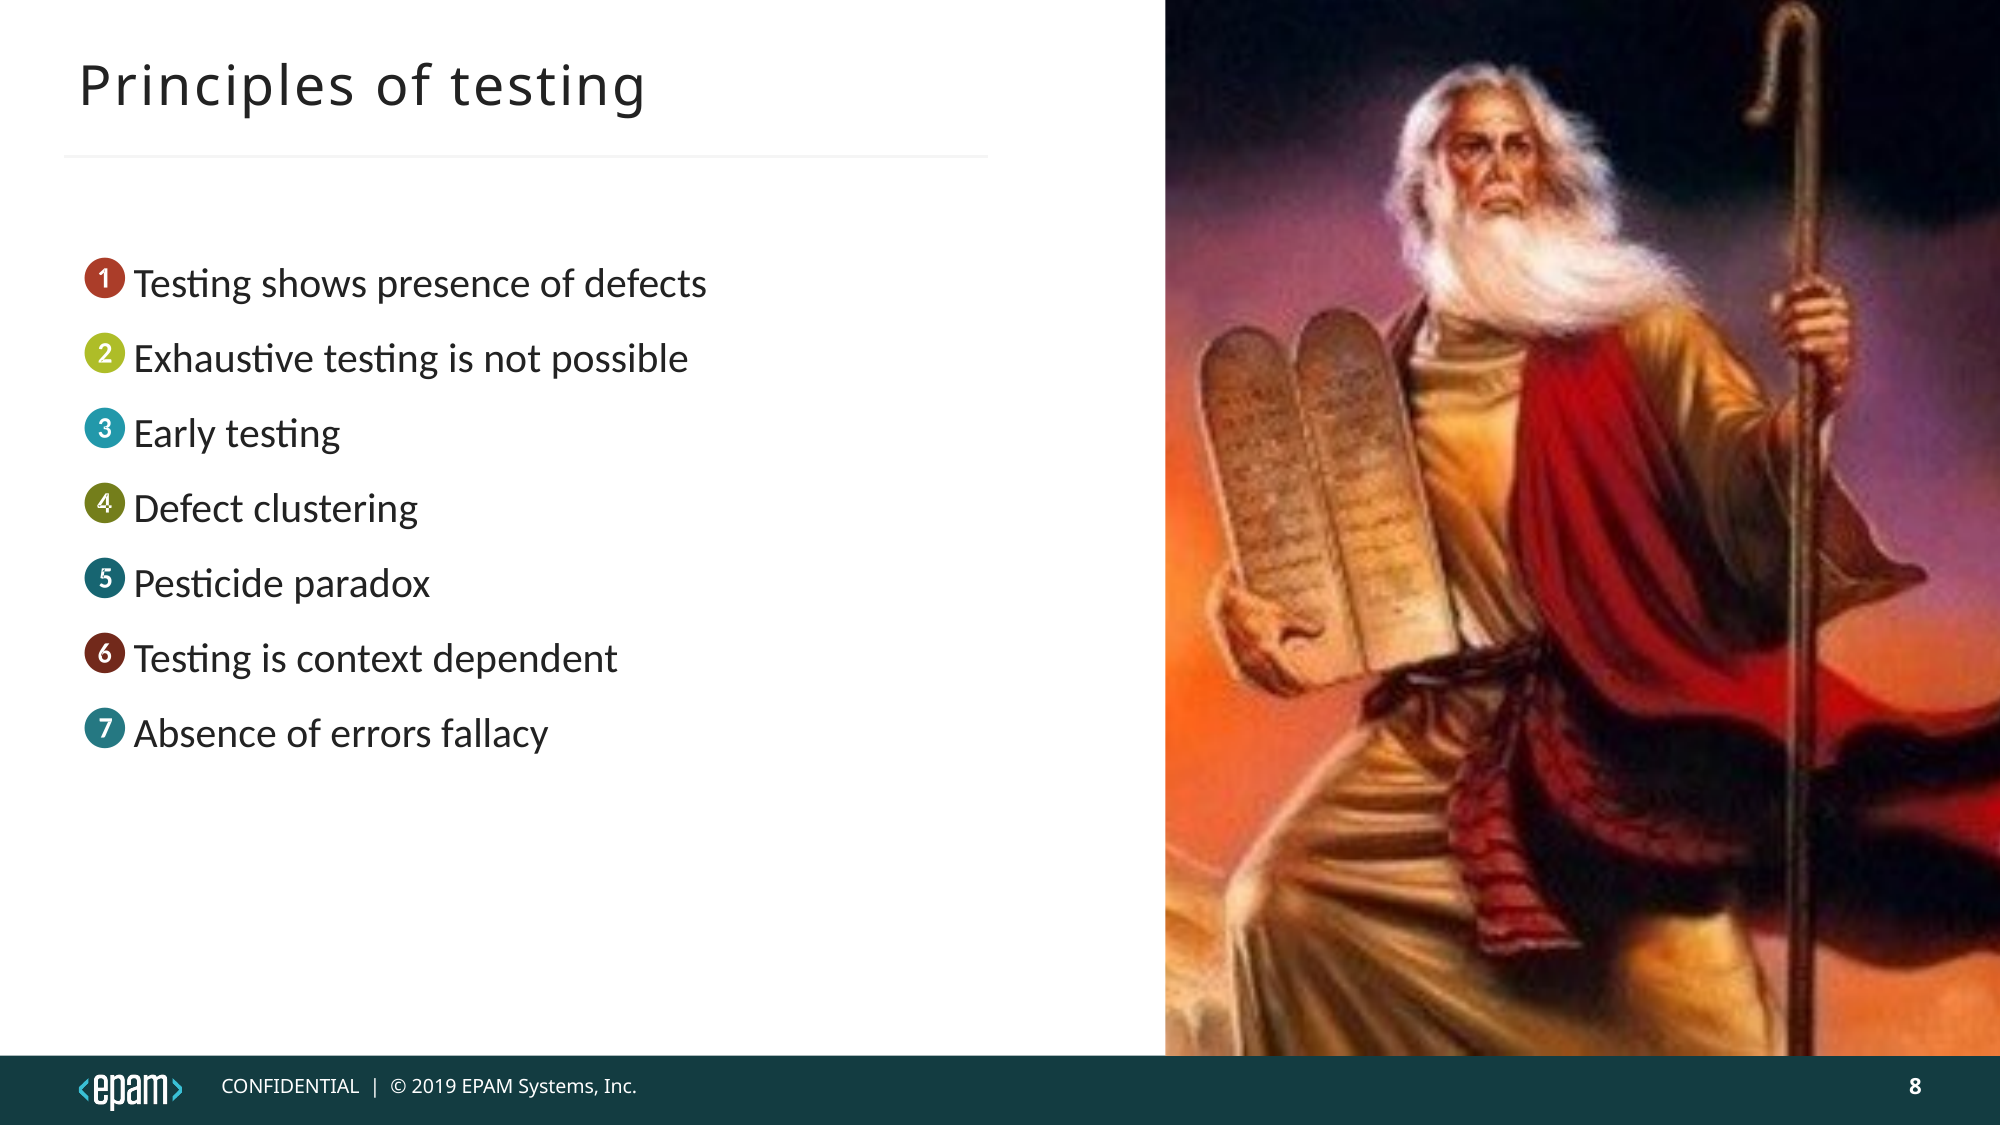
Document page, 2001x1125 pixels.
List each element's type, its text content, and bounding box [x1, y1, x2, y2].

slide_number 8 [1621, 1056, 1922, 1125]
text_box Testing shows presence of defects Exhaustive testing is not possible Early testing Defect clustering Pesticide paradox Testing is context dependent Absence of errors fallacy [62, 223, 937, 764]
picture [1165, 0, 2000, 1056]
title Principles of testing [78, 50, 1165, 116]
